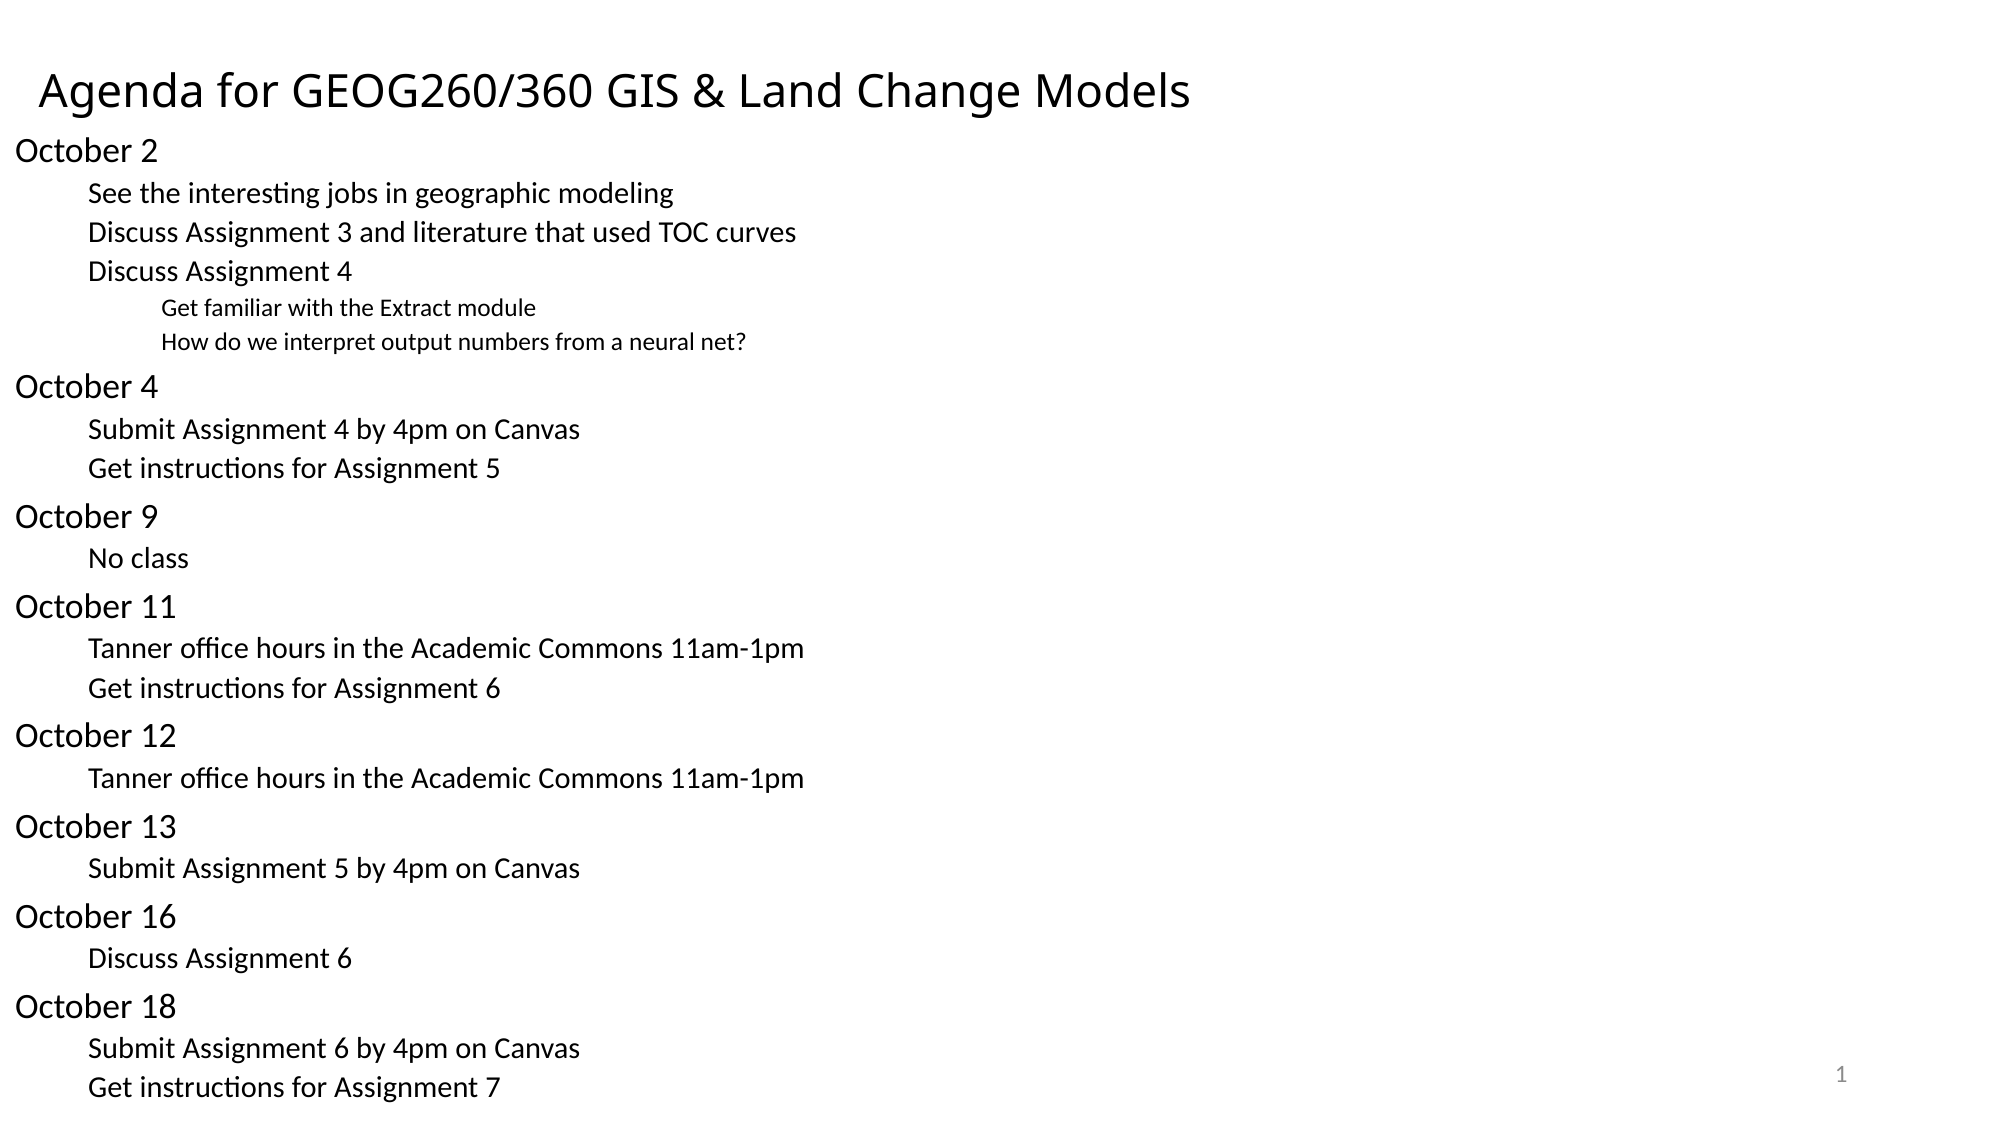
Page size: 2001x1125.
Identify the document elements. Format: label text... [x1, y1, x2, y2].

list October 2 See the interesting jobs in geographic modeling Discuss Assignment 3 and literature that used TOC curves Discuss Assignment 4 Get familiar with the Extract module How do we interpret output numbers from a neural net? October 4 Submit Assignment 4 by 4pm on Canvas Get instructions for Assignment 5 October 9 No class October 11 Tanner office hours in the Academic Commons 11am-1pm Get instructions for Assignment 6 October 12 Tanner office hours in the Academic Commons 11am-1pm October 13 Submit Assignment 5 by 4pm on Canvas October 16 Discuss Assignment 6 October 18 Submit Assignment 6 by 4pm on Canvas Get instructions for Assignment 7 [0, 124, 2000, 1125]
title Agenda for GEOG260/360 GIS & Land Change Models [23, 59, 1980, 124]
slide_number 1 [1412, 1042, 1863, 1103]
